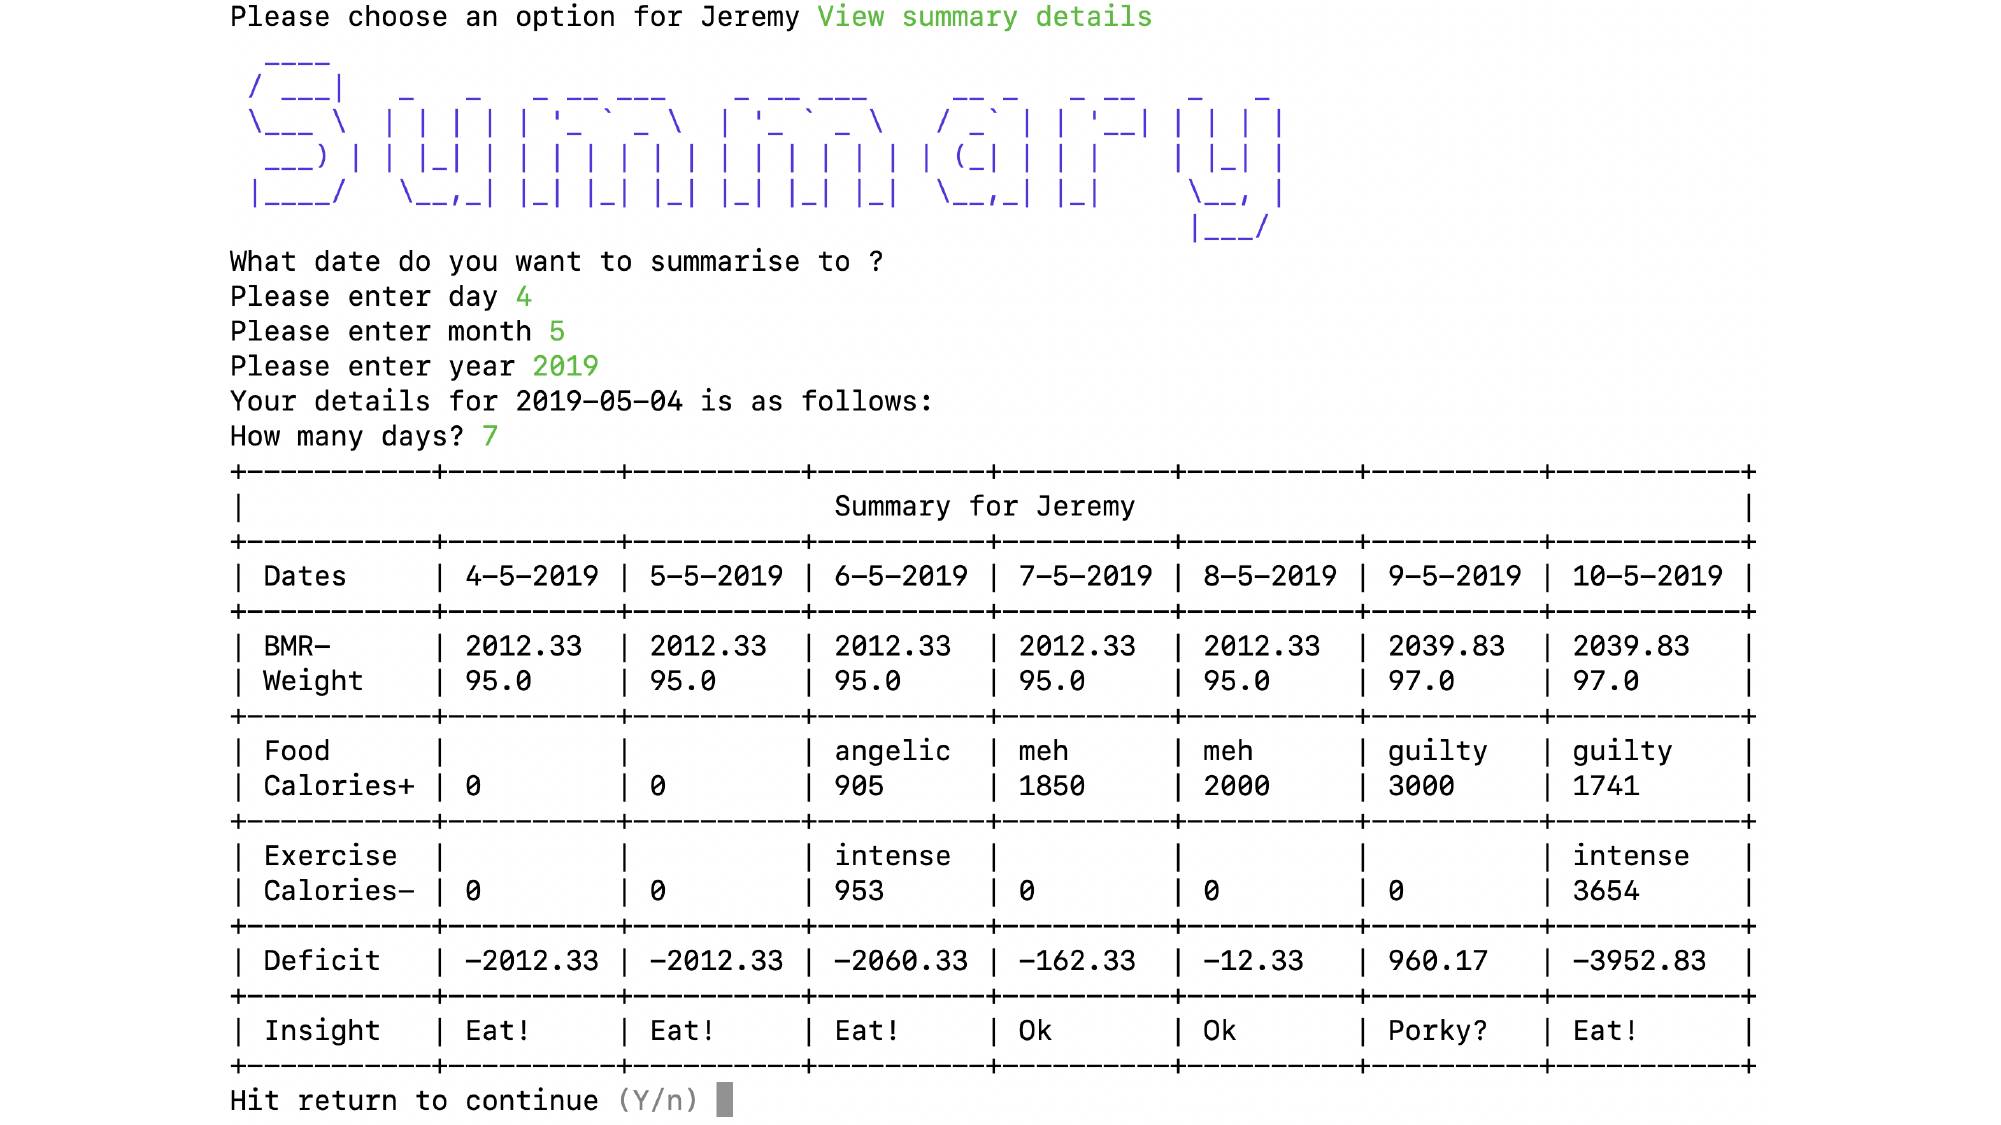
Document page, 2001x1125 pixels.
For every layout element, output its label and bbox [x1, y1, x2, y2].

picture [228, 0, 1772, 1125]
